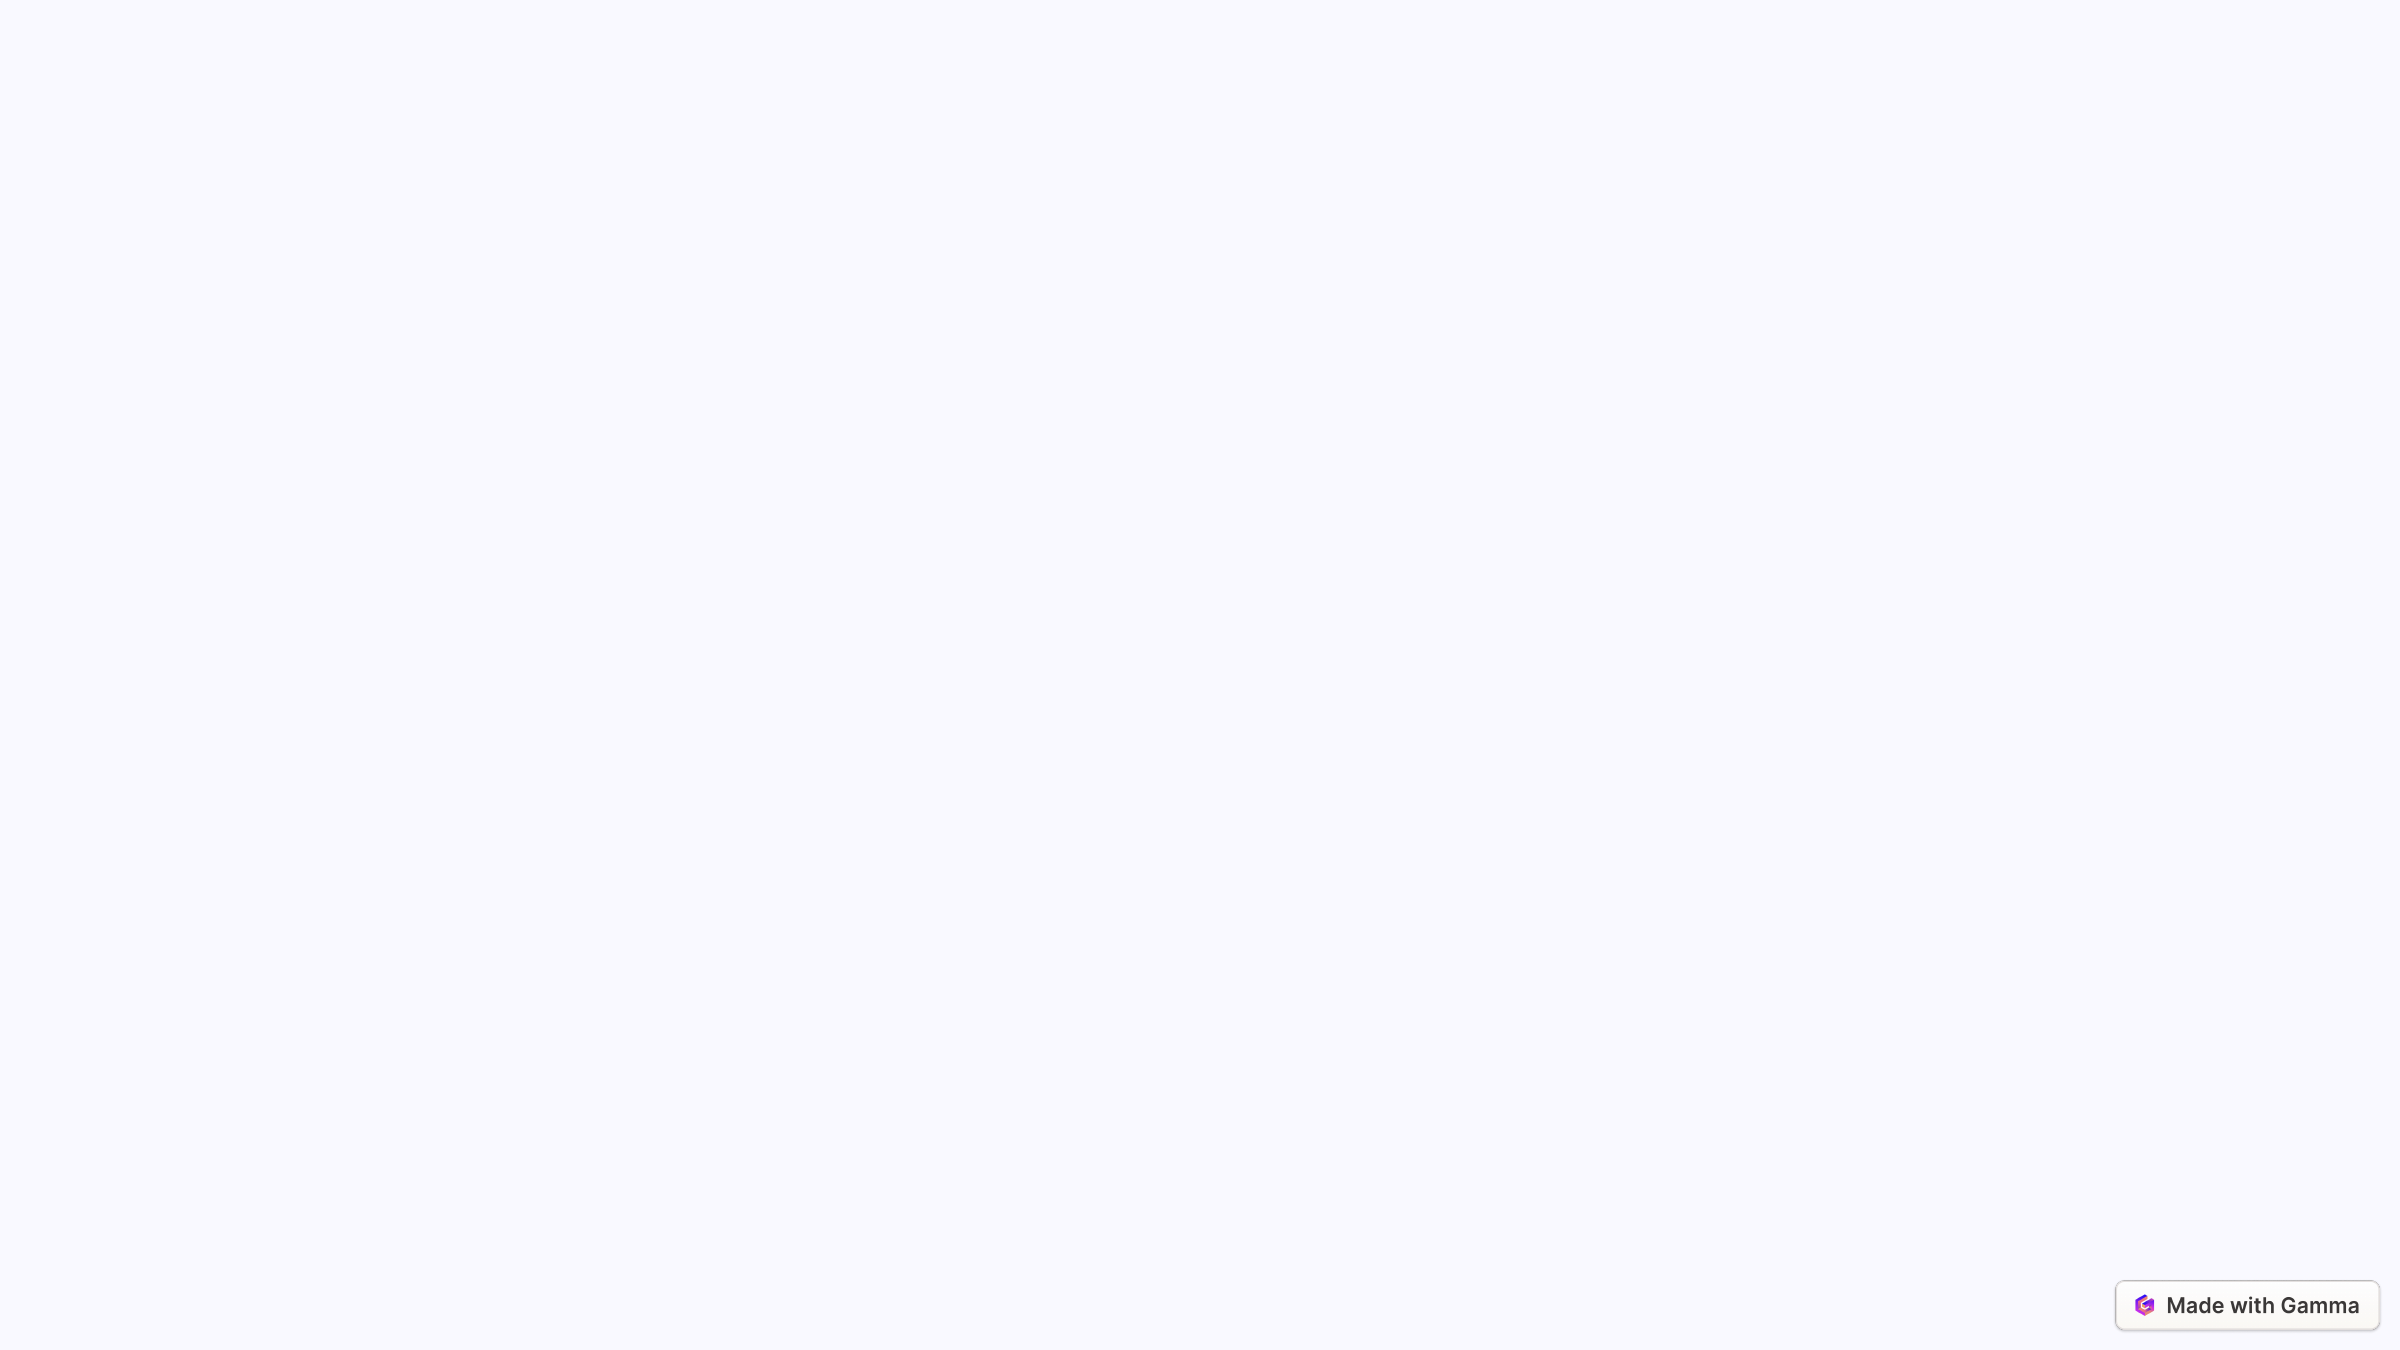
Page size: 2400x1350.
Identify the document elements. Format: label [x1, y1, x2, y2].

picture [2106, 1271, 2389, 1339]
